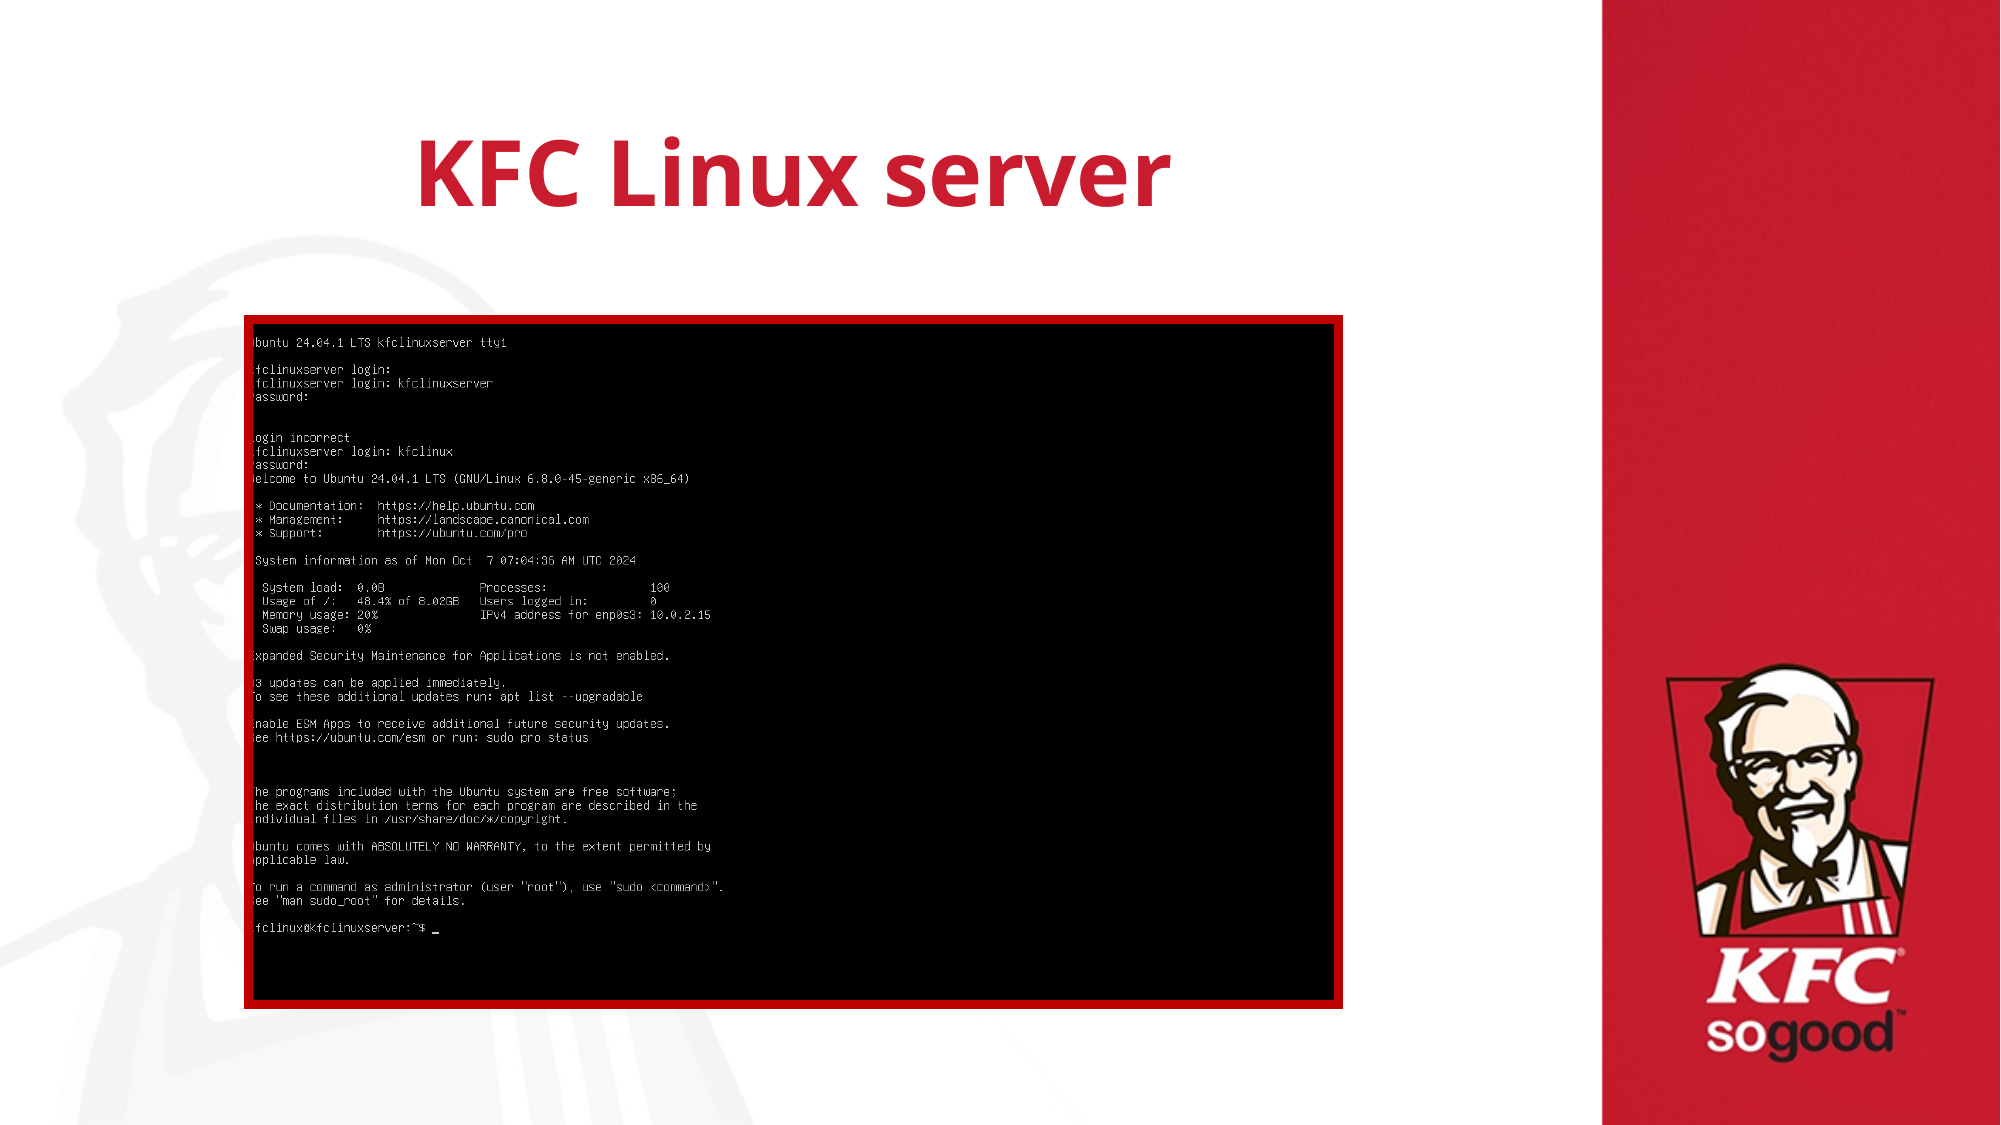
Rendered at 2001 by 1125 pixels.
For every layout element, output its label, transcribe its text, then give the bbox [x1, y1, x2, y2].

picture [0, 0, 2001, 1125]
title KFC Linux server [85, 68, 1501, 286]
